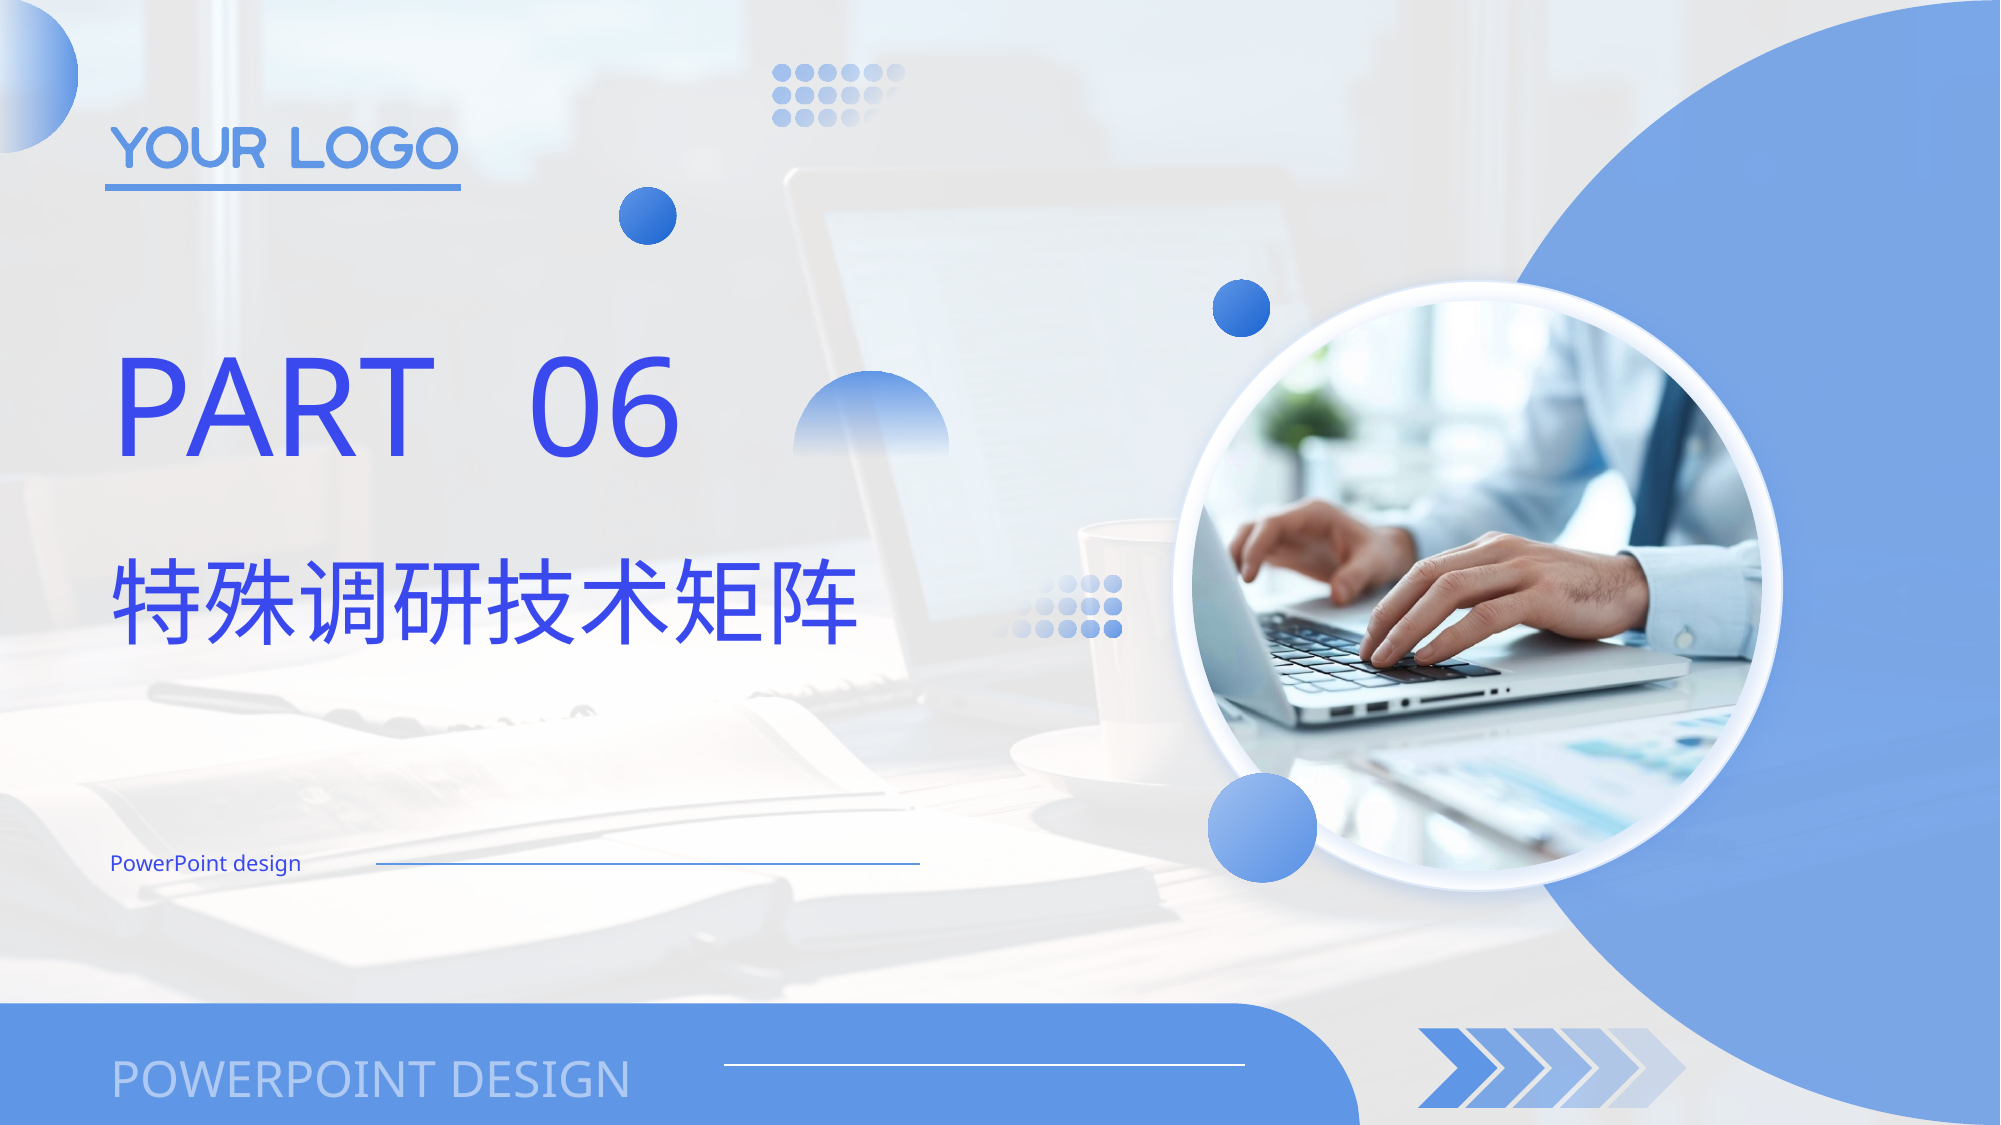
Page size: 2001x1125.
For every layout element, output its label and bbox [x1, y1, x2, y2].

text_box [1418, 1028, 1687, 1108]
picture [0, 0, 2000, 1125]
text_box [109, 849, 919, 877]
